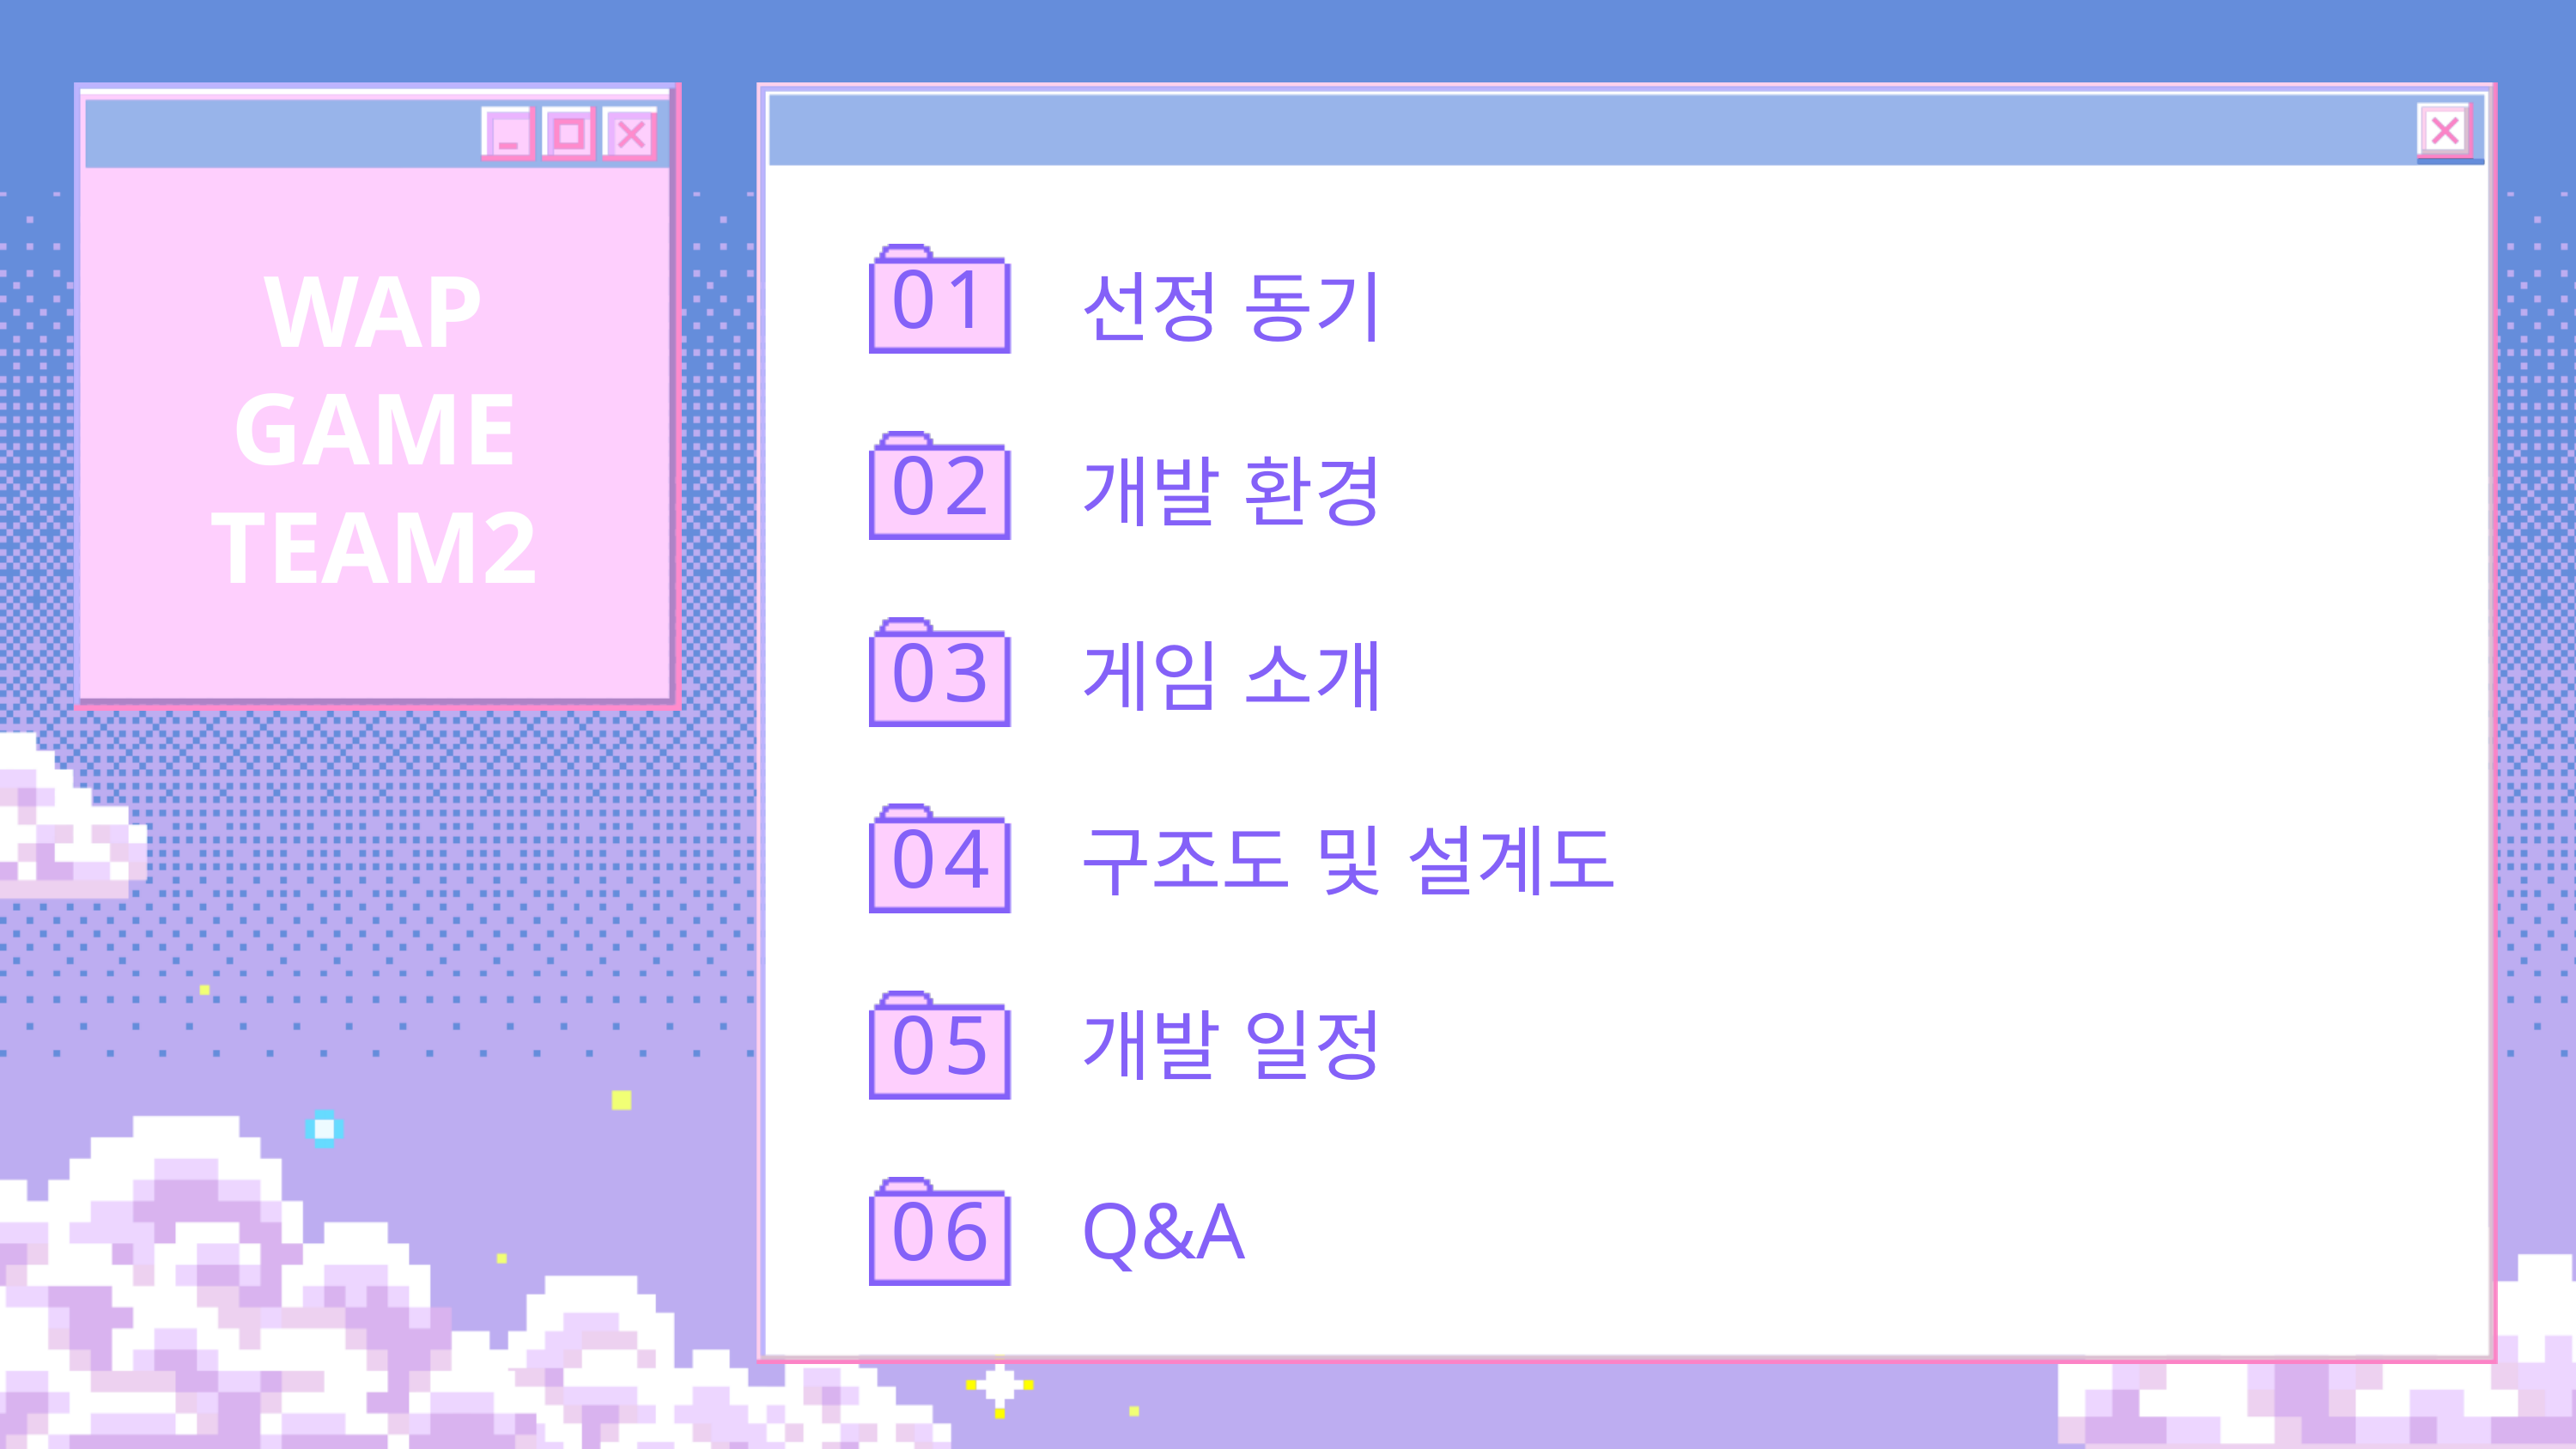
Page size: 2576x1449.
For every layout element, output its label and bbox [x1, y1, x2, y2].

text_box [74, 82, 682, 711]
text_box [868, 985, 1012, 1100]
text_box [868, 426, 1012, 541]
text_box [868, 613, 1012, 727]
text_box [868, 239, 1012, 354]
text_box [868, 799, 1012, 913]
text_box [868, 1172, 1012, 1287]
text_box [0, 0, 2576, 1449]
text_box [756, 82, 2498, 1364]
